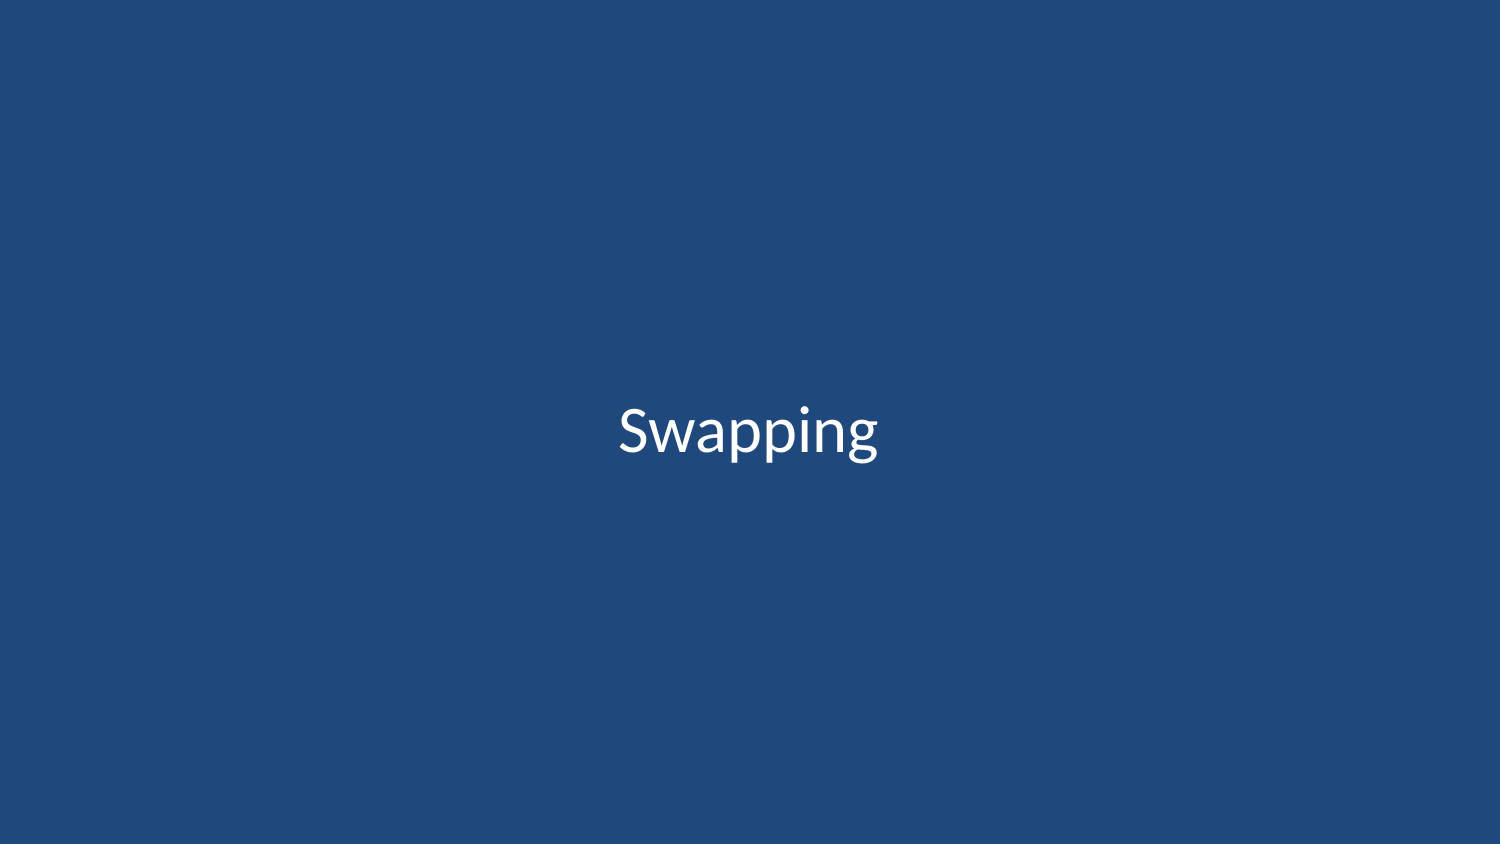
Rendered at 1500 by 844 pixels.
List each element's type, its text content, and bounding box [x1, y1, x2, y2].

title Swapping [616, 383, 884, 527]
